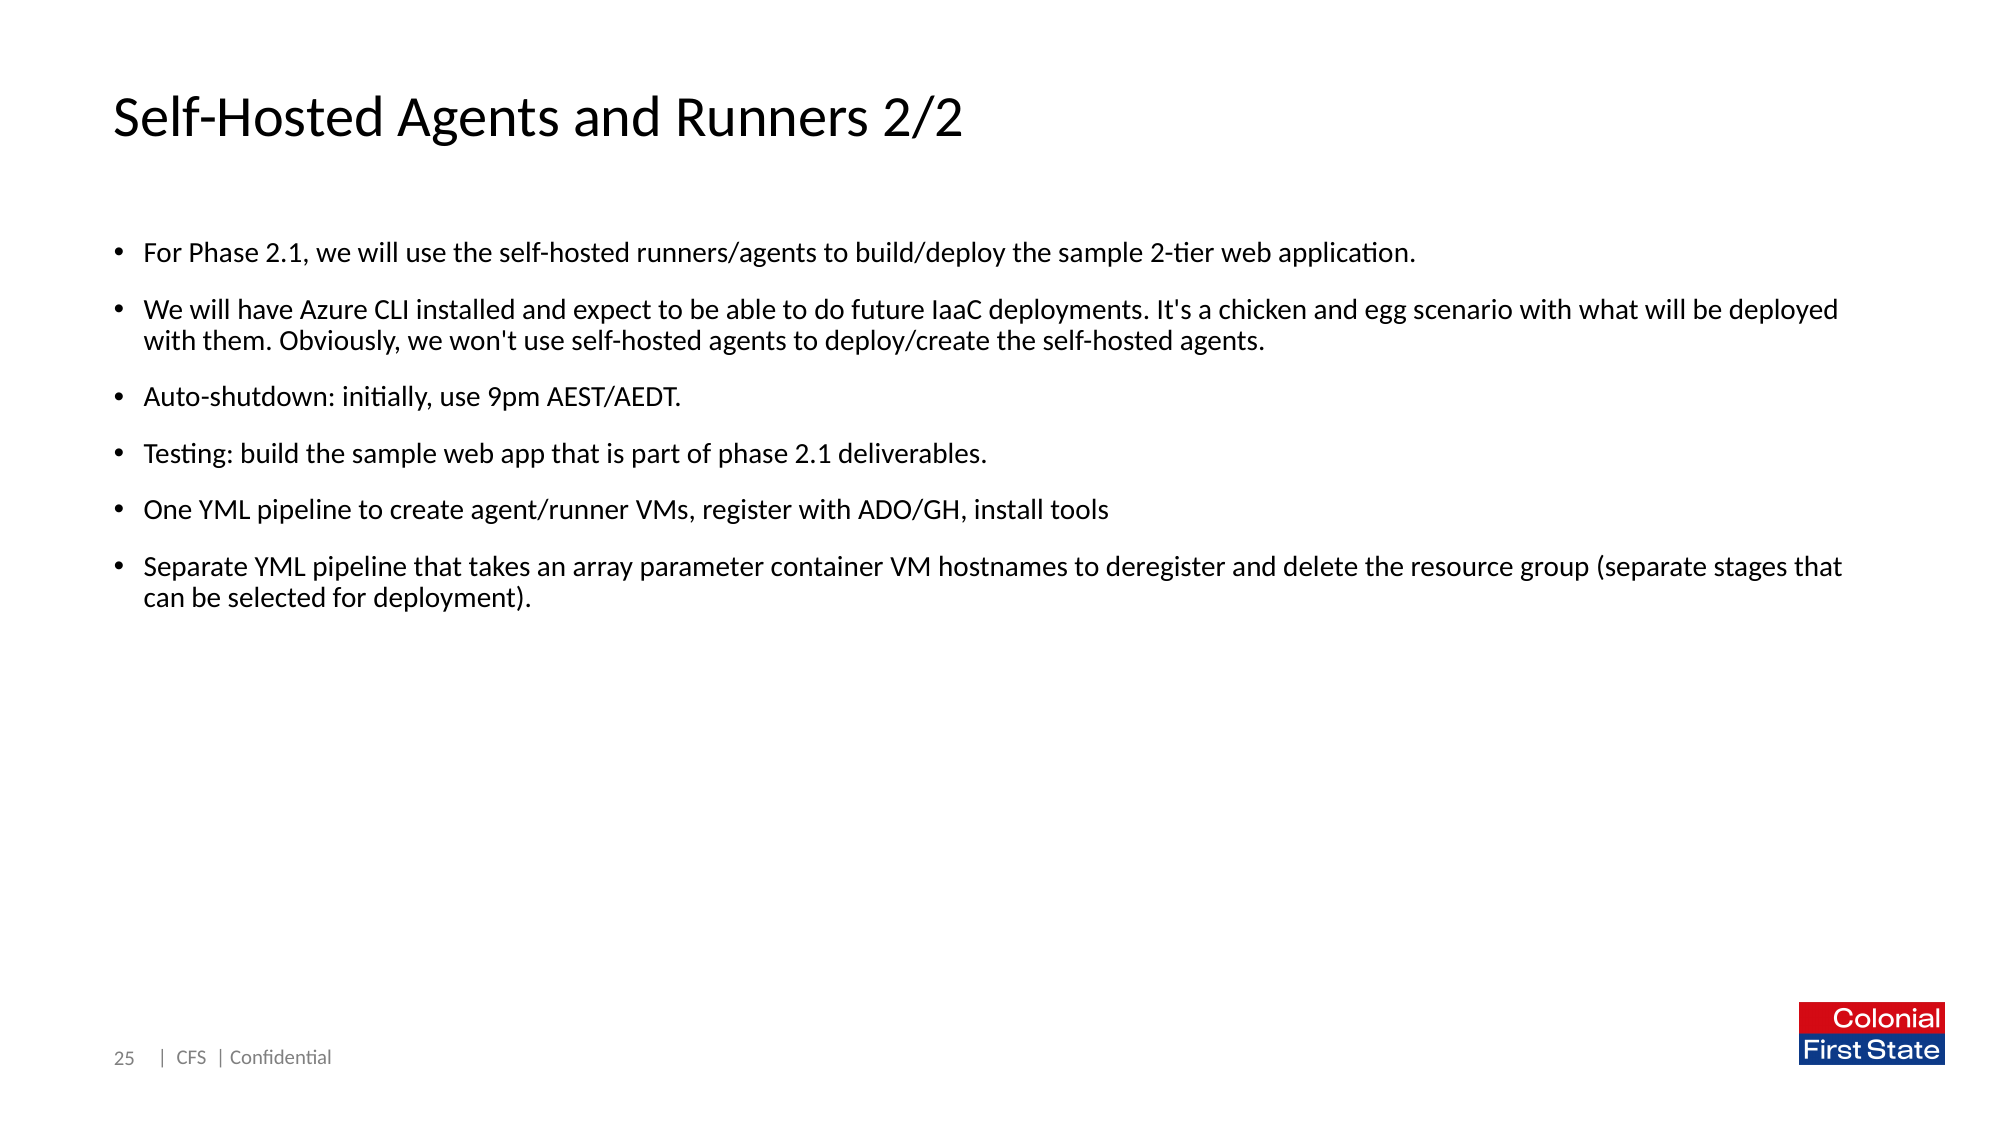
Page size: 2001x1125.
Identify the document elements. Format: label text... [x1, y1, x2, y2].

picture [1799, 1002, 1945, 1065]
list For Phase 2.1, we will use the self-hosted runners/agents to build/deploy the sample 2-tier web application. We will have Azure CLI installed and expect to be able to do future IaaC deployments. It's a chicken and egg scenario with what will be deployed with them. Obviously, we won't use self-hosted agents to deploy/create the self-hosted agents. Auto-shutdown: initially, use 9pm AEST/AEDT. Testing: build the sample web app that is part of phase 2.1 deliverables. One YML pipeline to create agent/runner VMs, register with ADO/GH, install tools Separate YML pipeline that takes an array parameter container VM hostnames to deregister and delete the resource group (separate stages that can be selected for deployment). [114, 237, 1886, 676]
slide_number 25 [114, 1009, 160, 1070]
title Self-Hosted Agents and Runners 2/2 [114, 90, 1886, 215]
